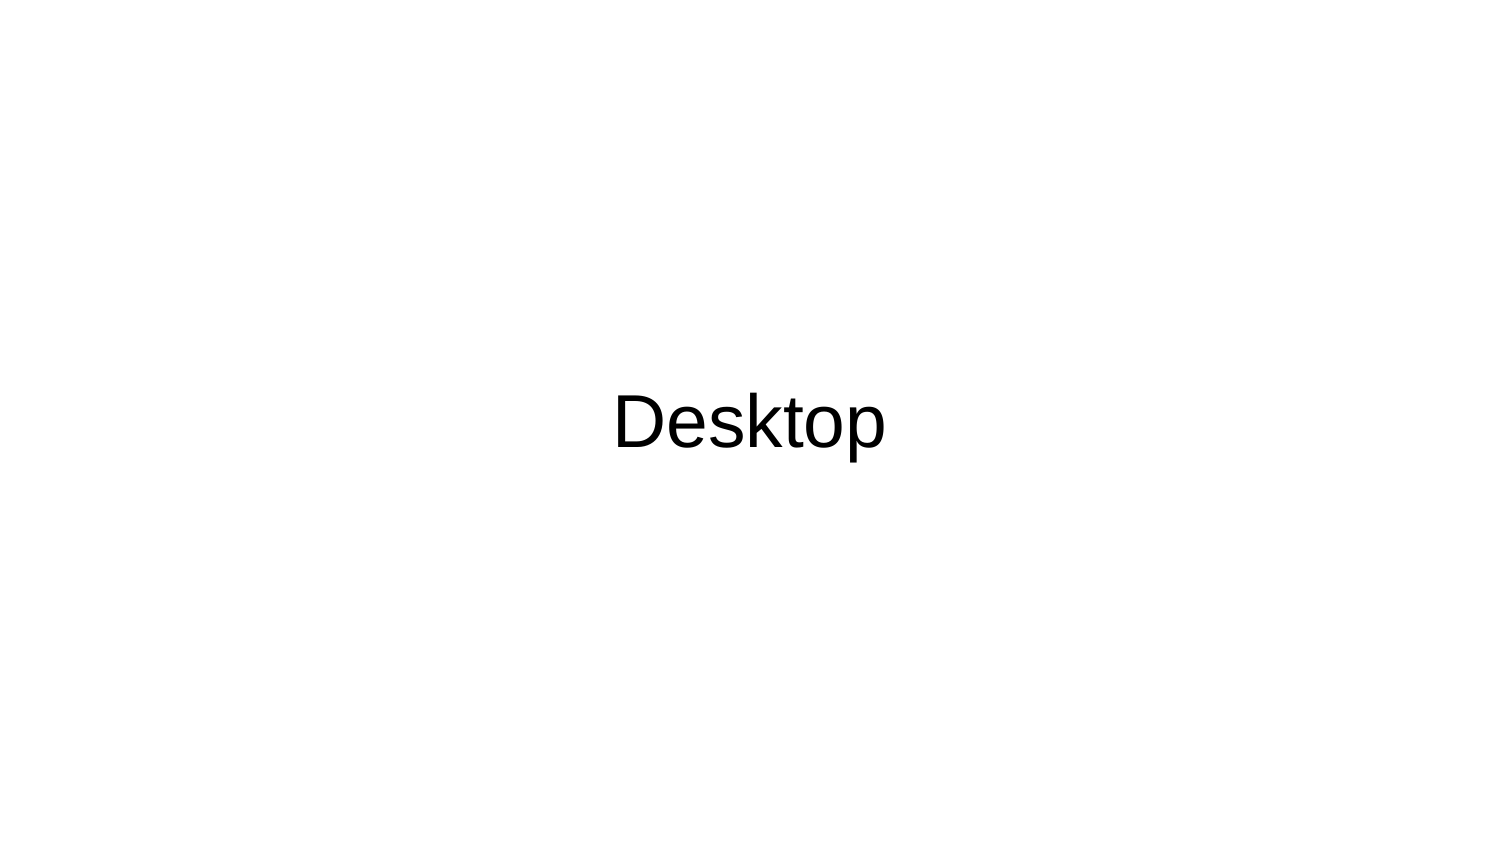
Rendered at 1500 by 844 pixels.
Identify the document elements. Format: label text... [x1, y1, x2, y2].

title Desktop [51, 229, 1449, 614]
